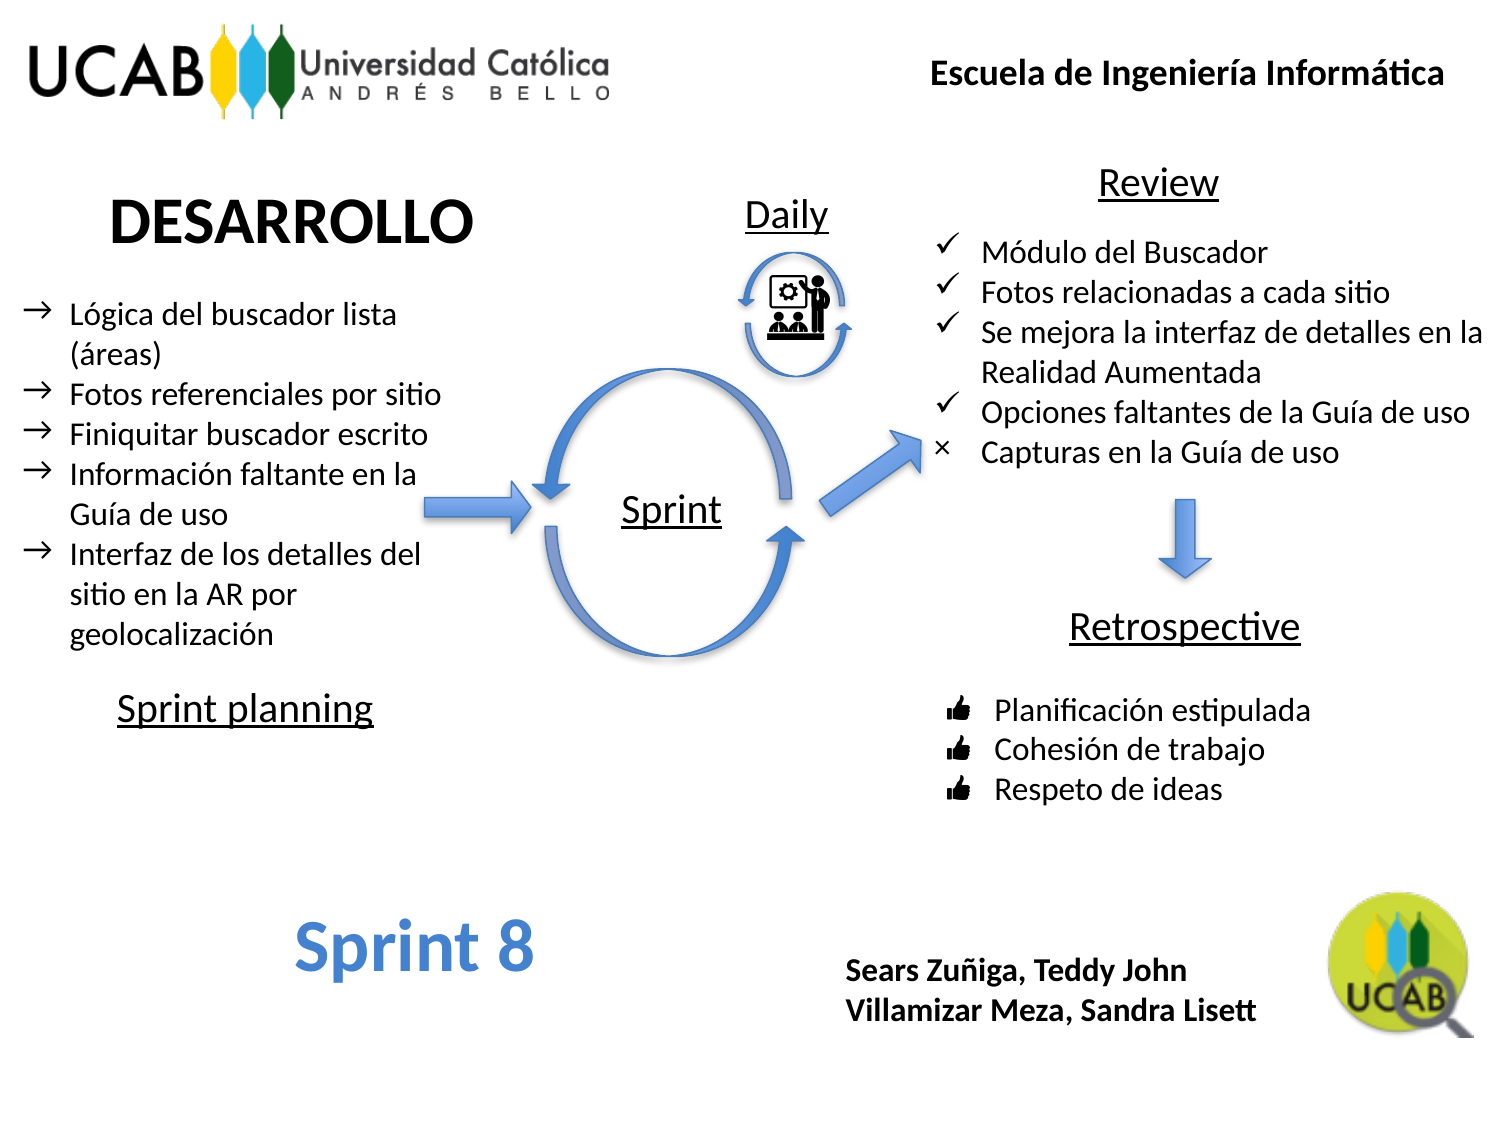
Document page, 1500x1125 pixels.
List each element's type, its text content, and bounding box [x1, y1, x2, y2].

picture [947, 735, 971, 760]
text_box Sears Zuñiga, Teddy John Villamizar Meza, Sandra Lisett [830, 940, 1318, 1036]
text_box Sprint [606, 474, 738, 540]
text_box [531, 368, 793, 500]
picture [0, 6, 631, 136]
text_box [1158, 518, 1213, 579]
text_box Módulo del Buscador Fotos relacionadas a cada sitio Se mejora la interfaz de detalles en la Realidad Aumentada Opciones faltantes de la Guía de uso Capturas en la Guía de uso [919, 222, 1500, 518]
text_box [544, 525, 805, 658]
text_box Escuela de Ingeniería Informática [915, 40, 1461, 101]
text_box Daily [730, 179, 844, 245]
text_box Lógica del buscador lista (áreas) Fotos referenciales por sitio Finiquitar buscador escrito Información faltante en la Guía de uso Interfaz de los detalles del sitio en la AR por geolocalización [7, 285, 484, 660]
text_box [818, 429, 919, 517]
text_box Planificación estipulada Cohesión de trabajo Respeto de ideas [932, 680, 1387, 815]
text_box Retrospective [1054, 591, 1316, 657]
text_box [484, 480, 532, 535]
text_box Sprint planning [102, 673, 389, 739]
picture [1323, 887, 1474, 1038]
text_box DESARROLLO [94, 169, 491, 265]
picture [947, 775, 971, 800]
picture [947, 695, 971, 720]
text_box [737, 252, 852, 377]
text_box Sprint 8 [279, 888, 564, 994]
text_box Review [1083, 146, 1235, 212]
